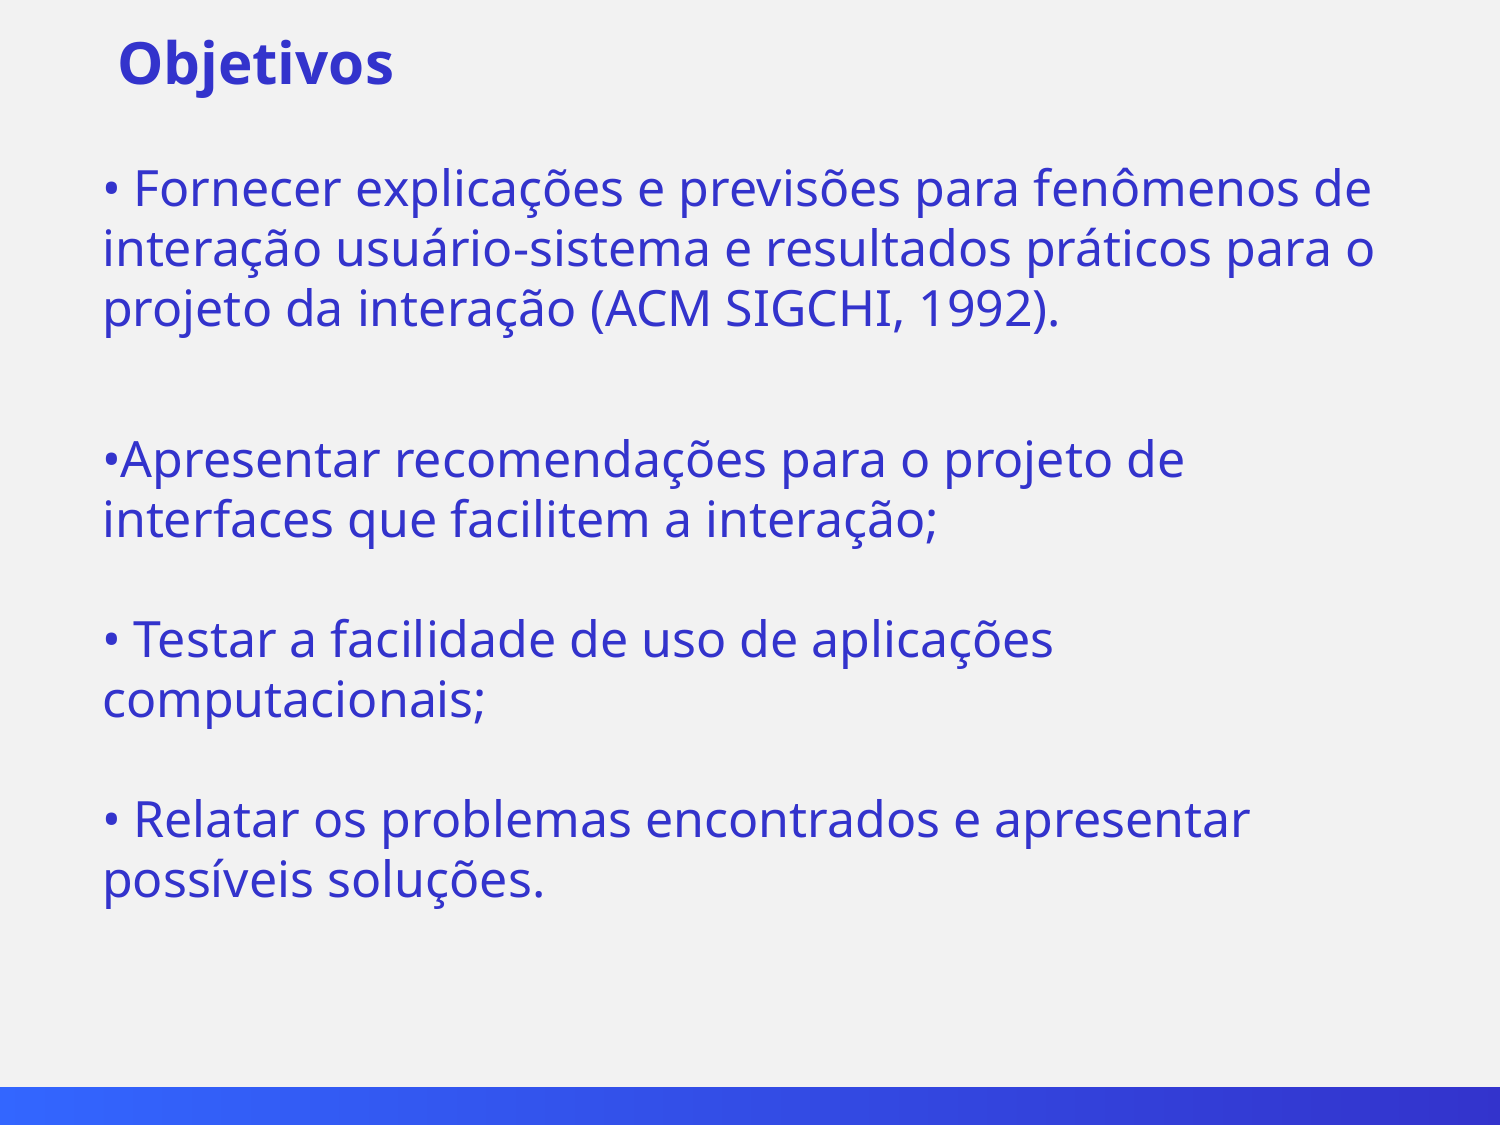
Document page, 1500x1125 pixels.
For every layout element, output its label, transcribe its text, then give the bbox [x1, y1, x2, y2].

text_box Fornecer explicações e previsões para fenômenos de interação usuário-sistema e resultados práticos para o projeto da interação (ACM SIGCHI, 1992). Apresentar recomendações para o projeto de interfaces que facilitem a interação; Testar a facilidade de uso de aplicações computacionais; Relatar os problemas encontrados e apresentar possíveis soluções. [87, 148, 1436, 916]
text_box Objetivos [102, 18, 409, 104]
text_box [0, 1087, 1500, 1125]
